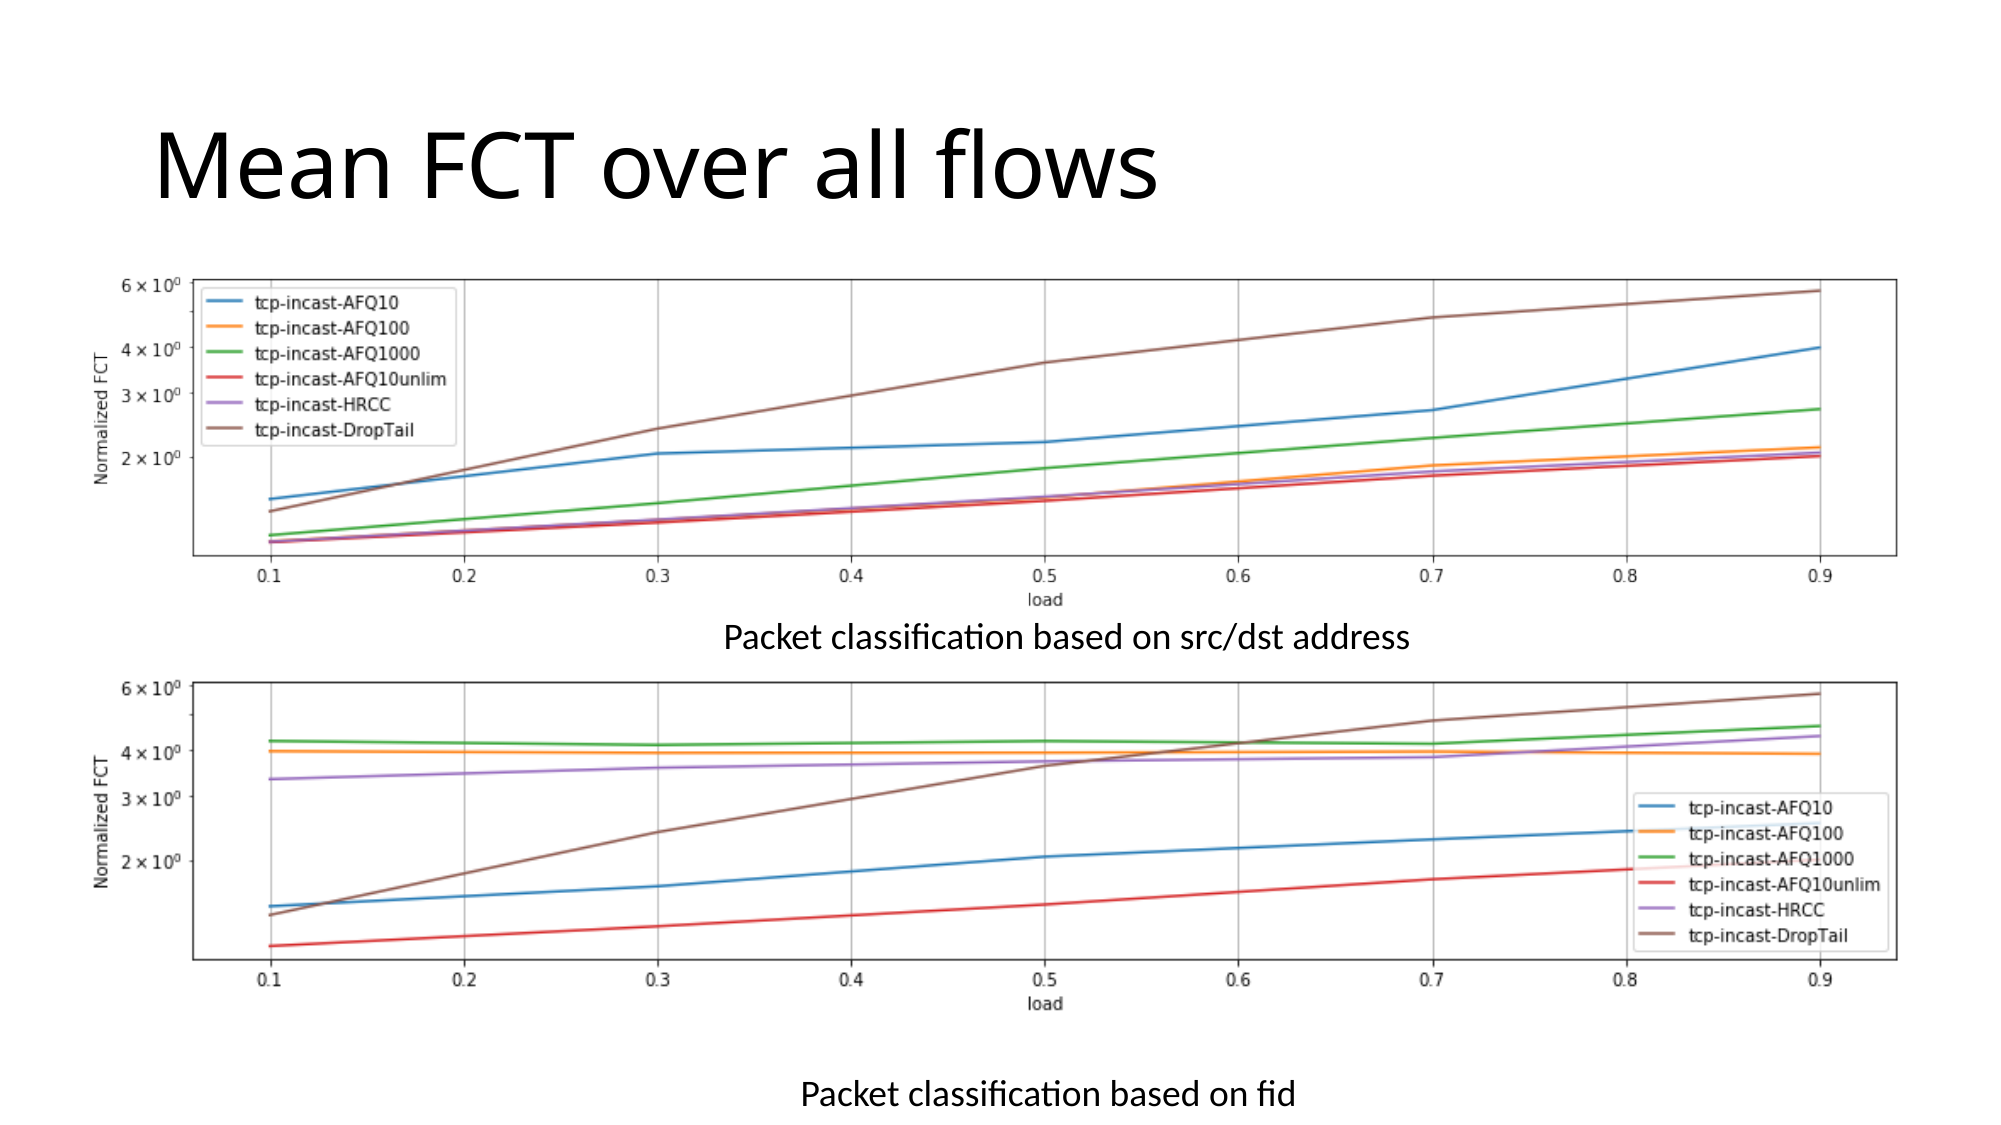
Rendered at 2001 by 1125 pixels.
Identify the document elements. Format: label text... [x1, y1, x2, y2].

picture [84, 665, 1915, 1024]
text_box Packet classification based on fid [785, 1061, 1389, 1122]
title Mean FCT over all flows [137, 59, 1863, 262]
text_box Packet classification based on src/dst address [708, 620, 1466, 665]
picture [84, 262, 1915, 620]
